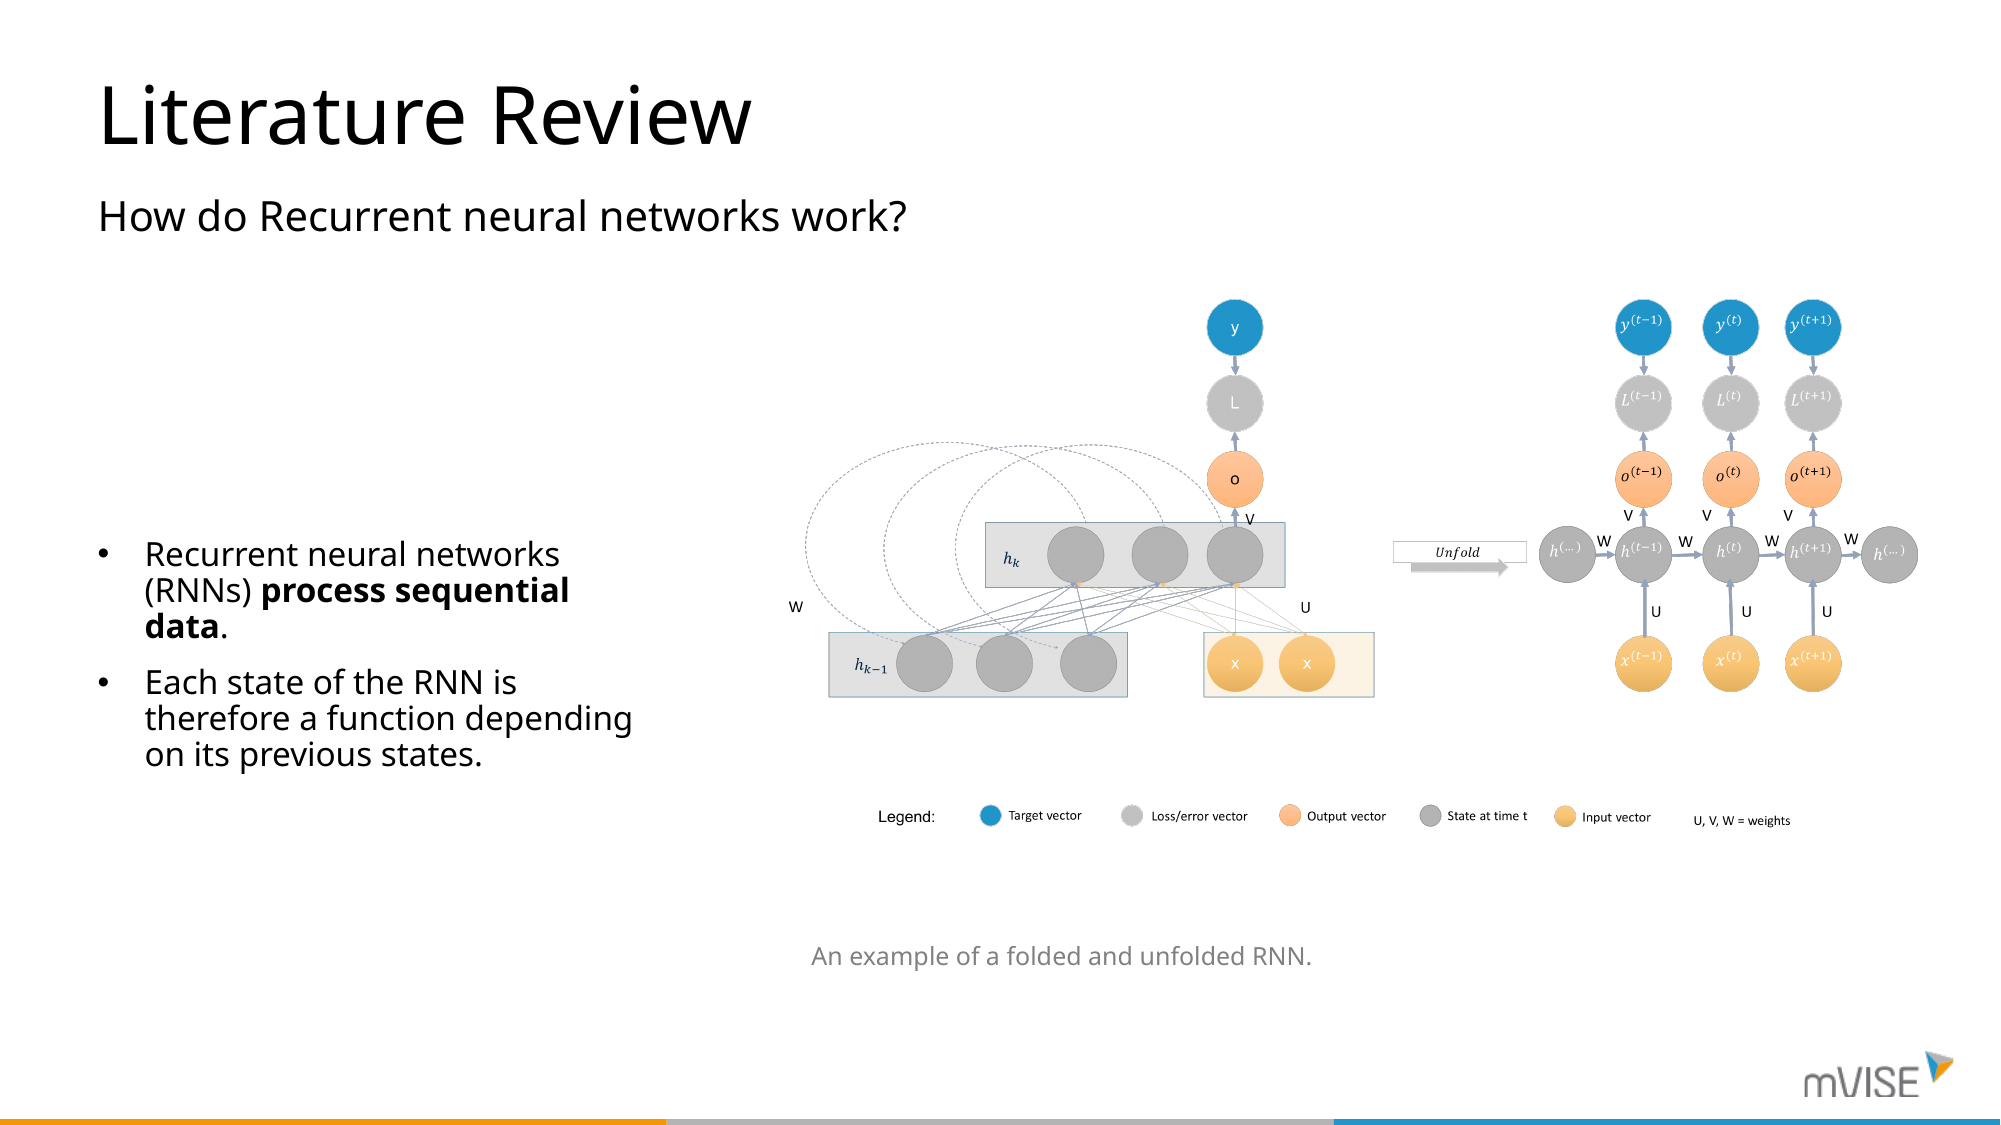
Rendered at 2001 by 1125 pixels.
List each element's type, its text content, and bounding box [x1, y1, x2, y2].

title Literature Review [82, 66, 1919, 170]
list Recurrent neural networks (RNNs) process sequential data. Each state of the RNN is therefore a function depending on its previous states. [82, 299, 650, 1001]
picture [778, 299, 1918, 837]
text_box An example of a folded and unfolded RNN. [796, 933, 1896, 978]
subtitle How do Recurrent neural networks work? [82, 188, 1919, 260]
